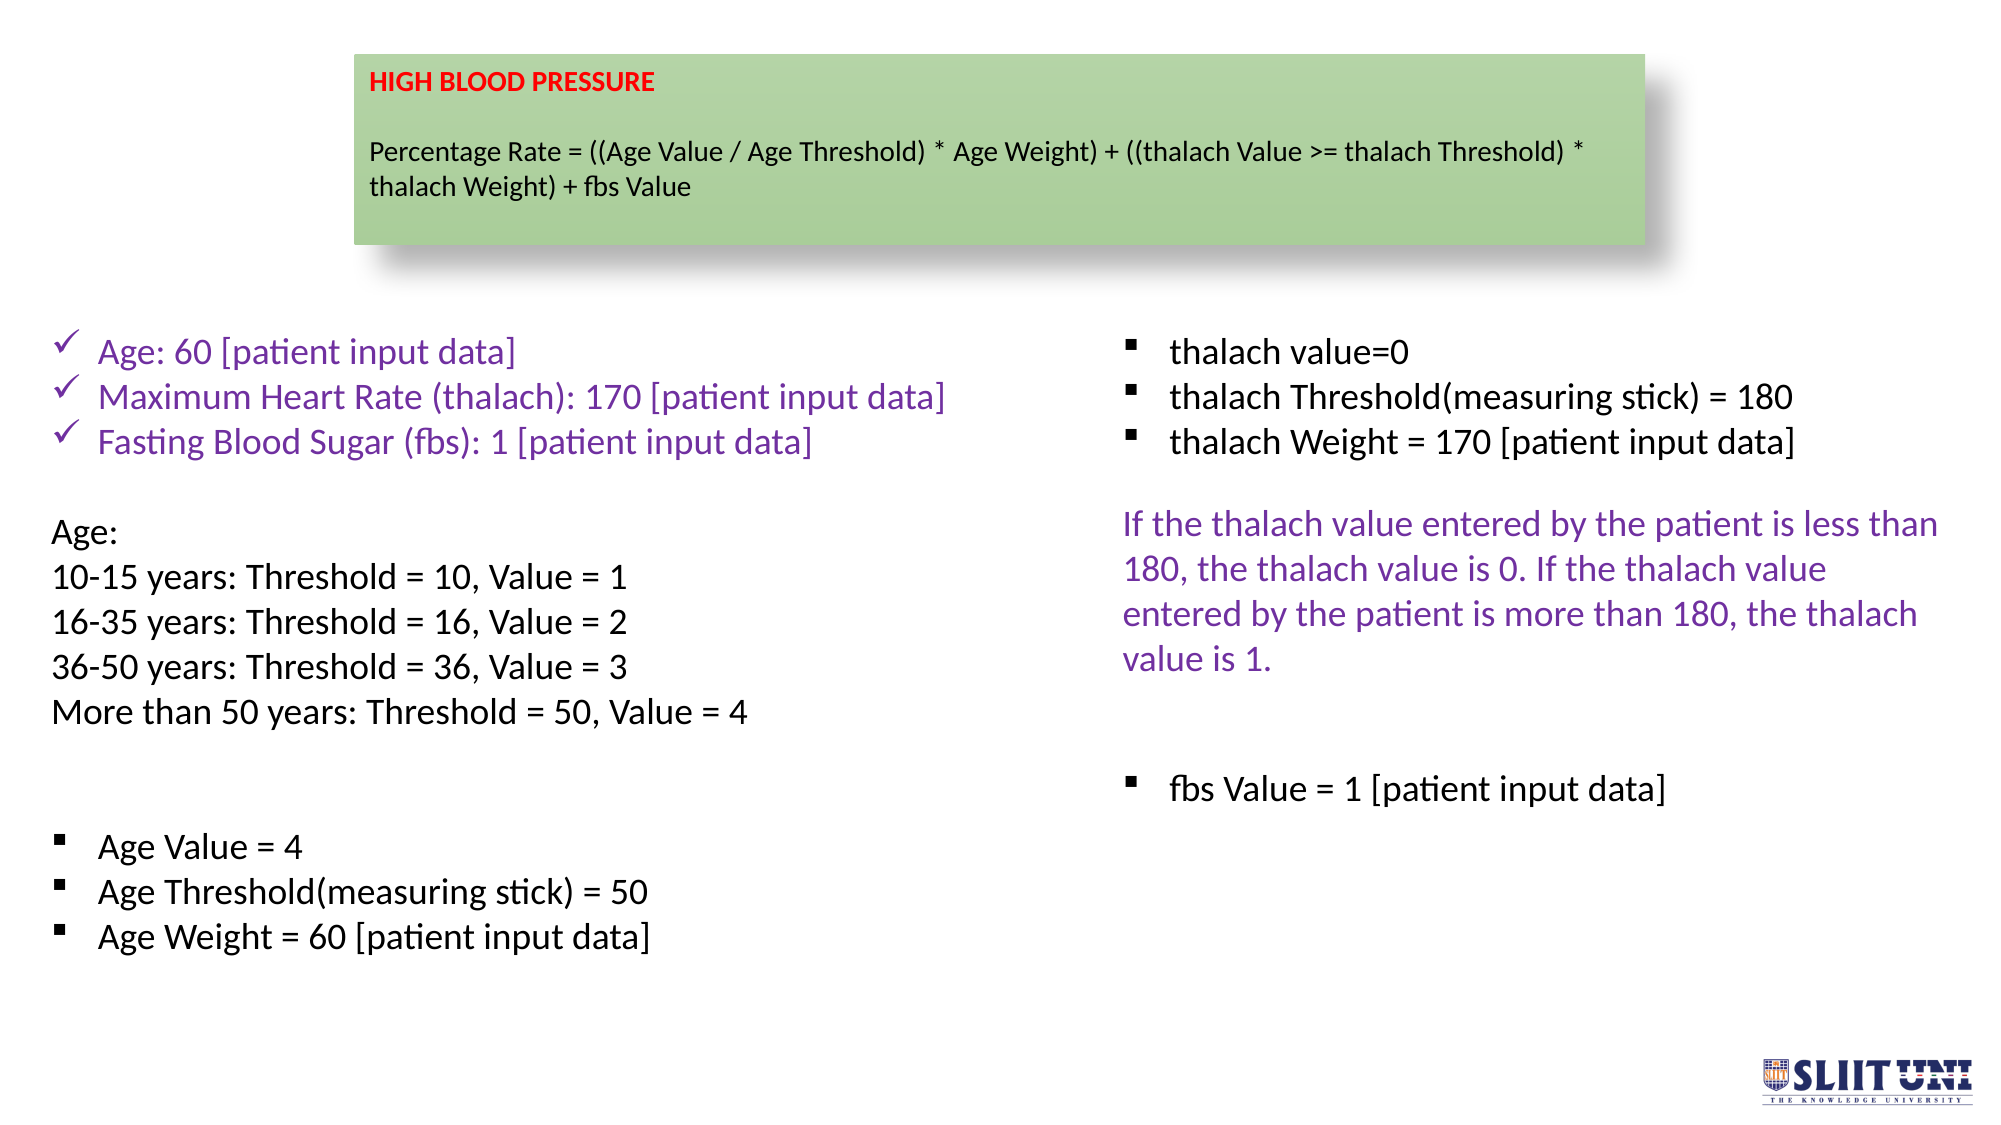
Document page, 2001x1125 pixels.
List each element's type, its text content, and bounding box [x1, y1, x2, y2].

text_box If the thalach value entered by the patient is less than 180, the thalach value is 0. If the thalach value entered by the patient is more than 180, the thalach value is 1. [1107, 491, 1969, 687]
text_box Age: 60 [patient input data] Maximum Heart Rate (thalach): 170 [patient input data] Fasting Blood Sugar (fbs): 1 [patient input data] Age: 10-15 years: Threshold = 10, Value = 1 16-35 years: Threshold = 16, Value = 2 36-50 years: Threshold = 36, Value = 3 More than 50 years: Threshold = 50, Value = 4 Age Value = 4 Age Threshold(measuring stick) = 50 Age Weight = 60 [patient input data] [36, 319, 1000, 965]
text_box thalach value=0 thalach Threshold(measuring stick) = 180 thalach Weight = 170 [patient input data] [1107, 319, 1982, 515]
text_box fbs Value = 1 [patient input data] [1107, 756, 1741, 817]
picture [1752, 1056, 1982, 1108]
text_box HIGH BLOOD PRESSURE Percentage Rate = ((Age Value / Age Threshold) * Age Weight) + ((thalach Value >= thalach Threshold) * thalach Weight) + fbs Value [354, 54, 1646, 245]
